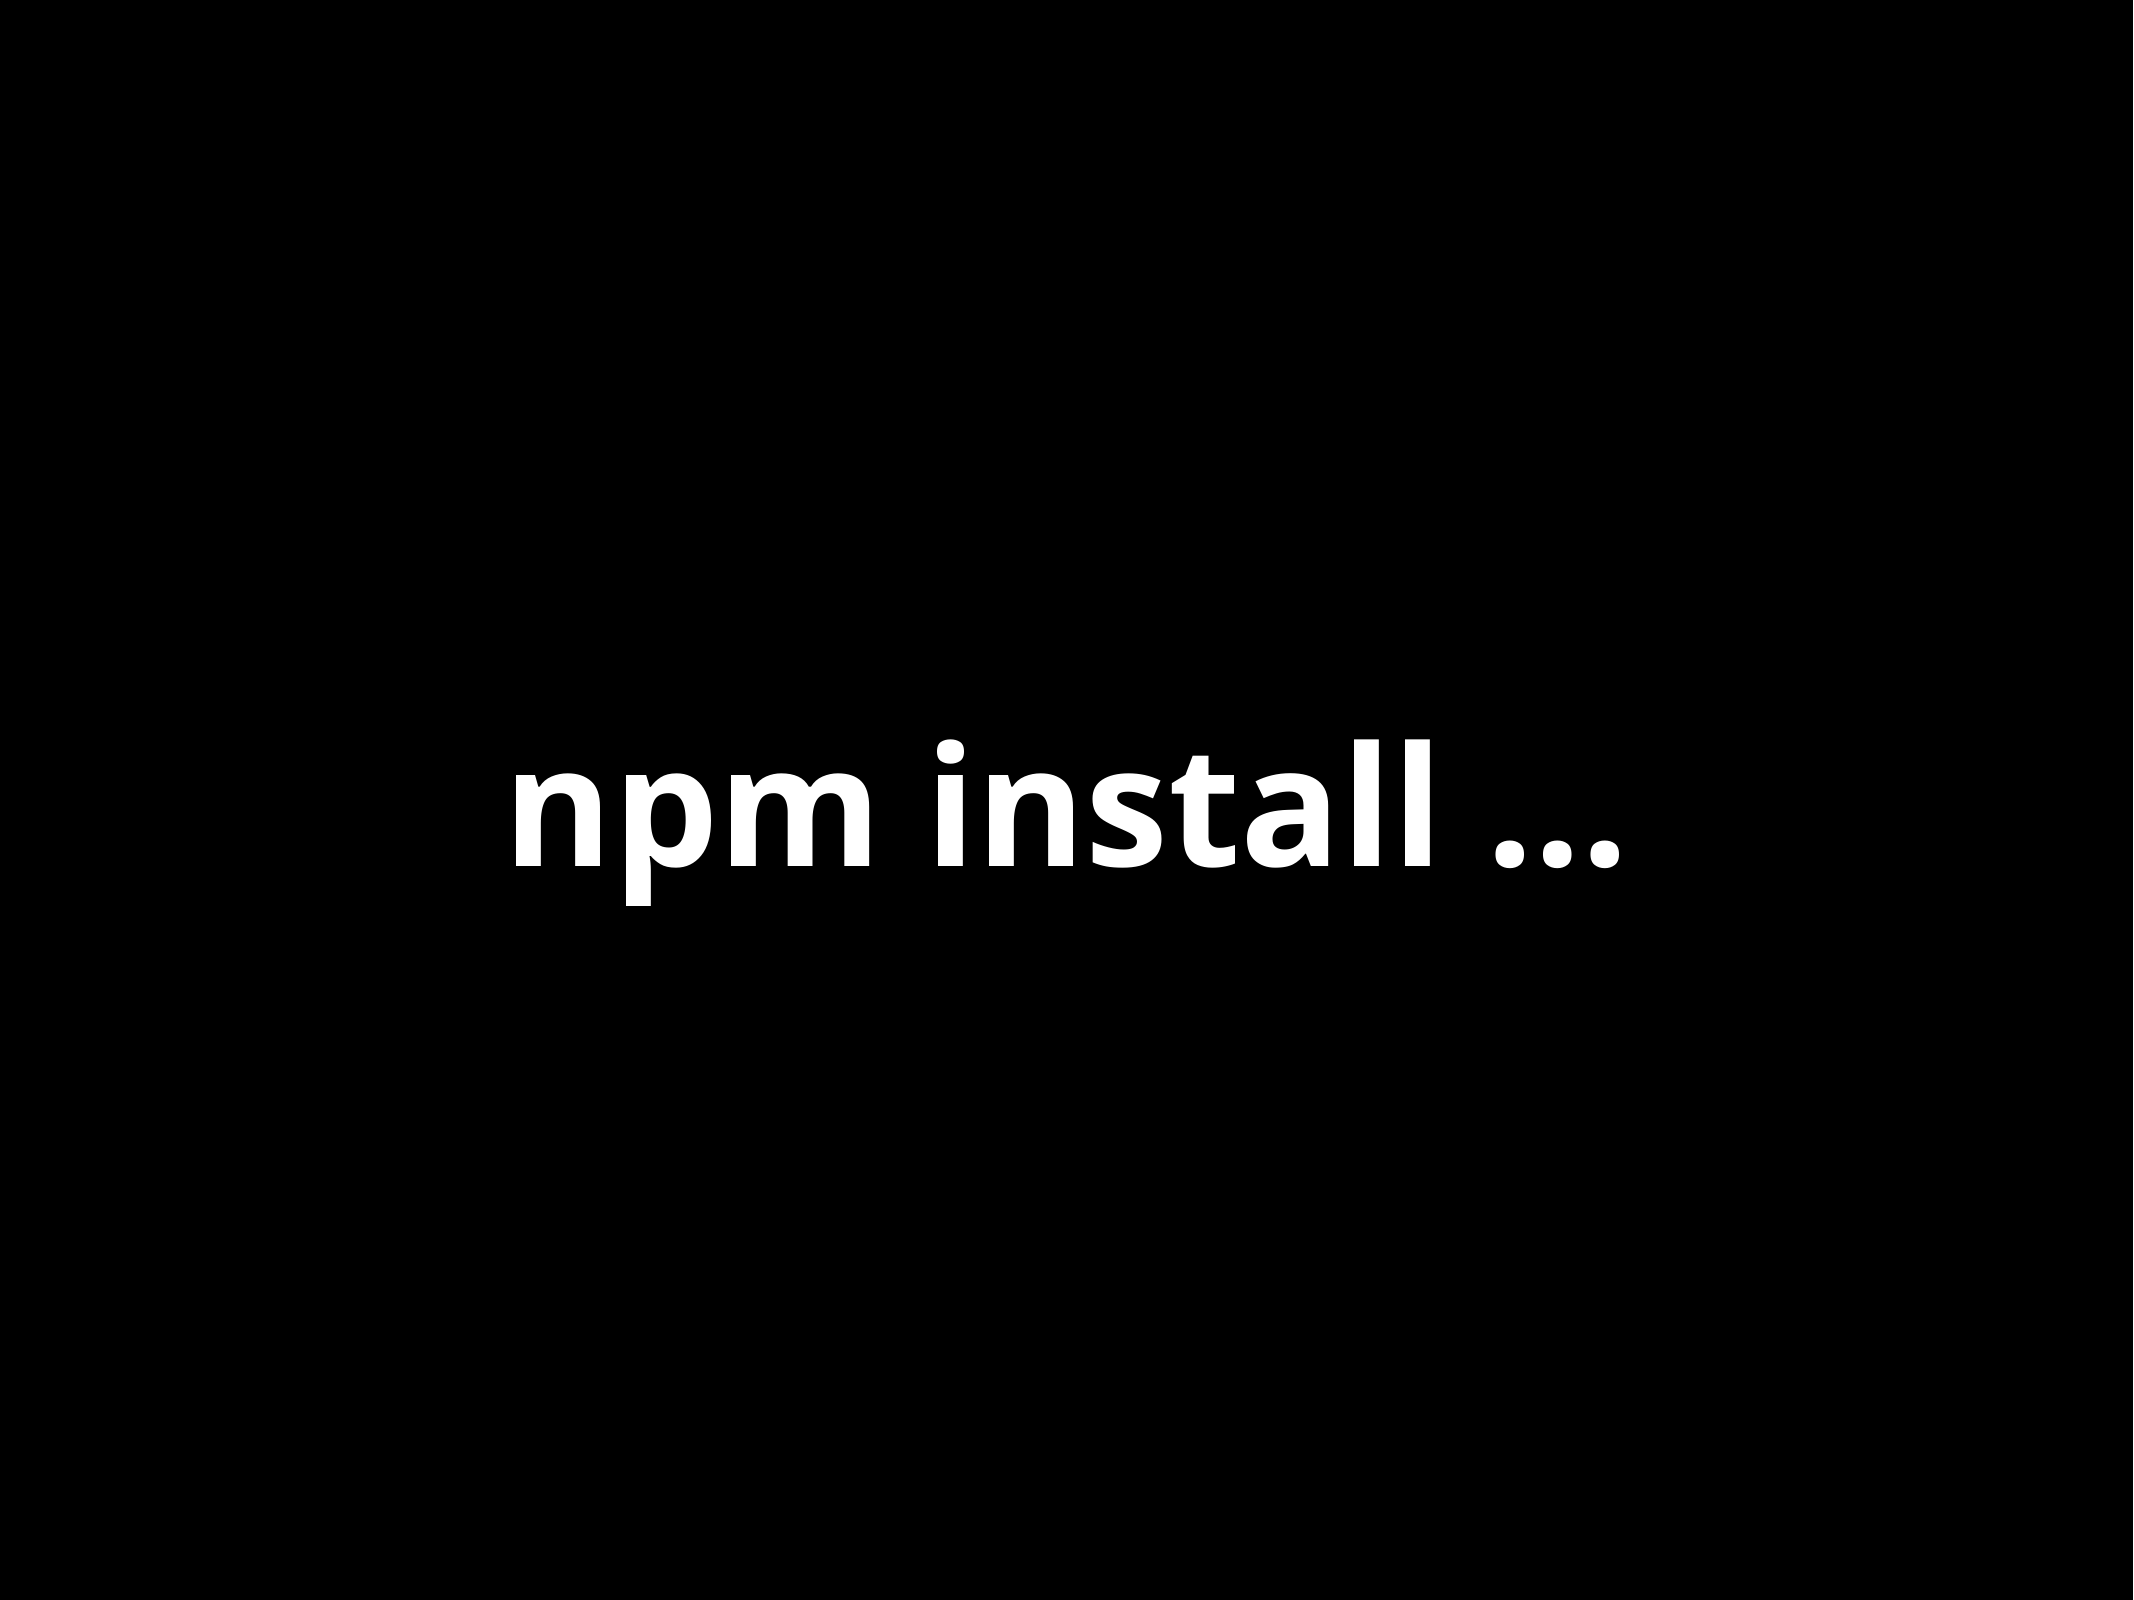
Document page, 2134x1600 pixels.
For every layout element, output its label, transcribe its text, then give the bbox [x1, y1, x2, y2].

text_box npm install … [495, 691, 1638, 909]
